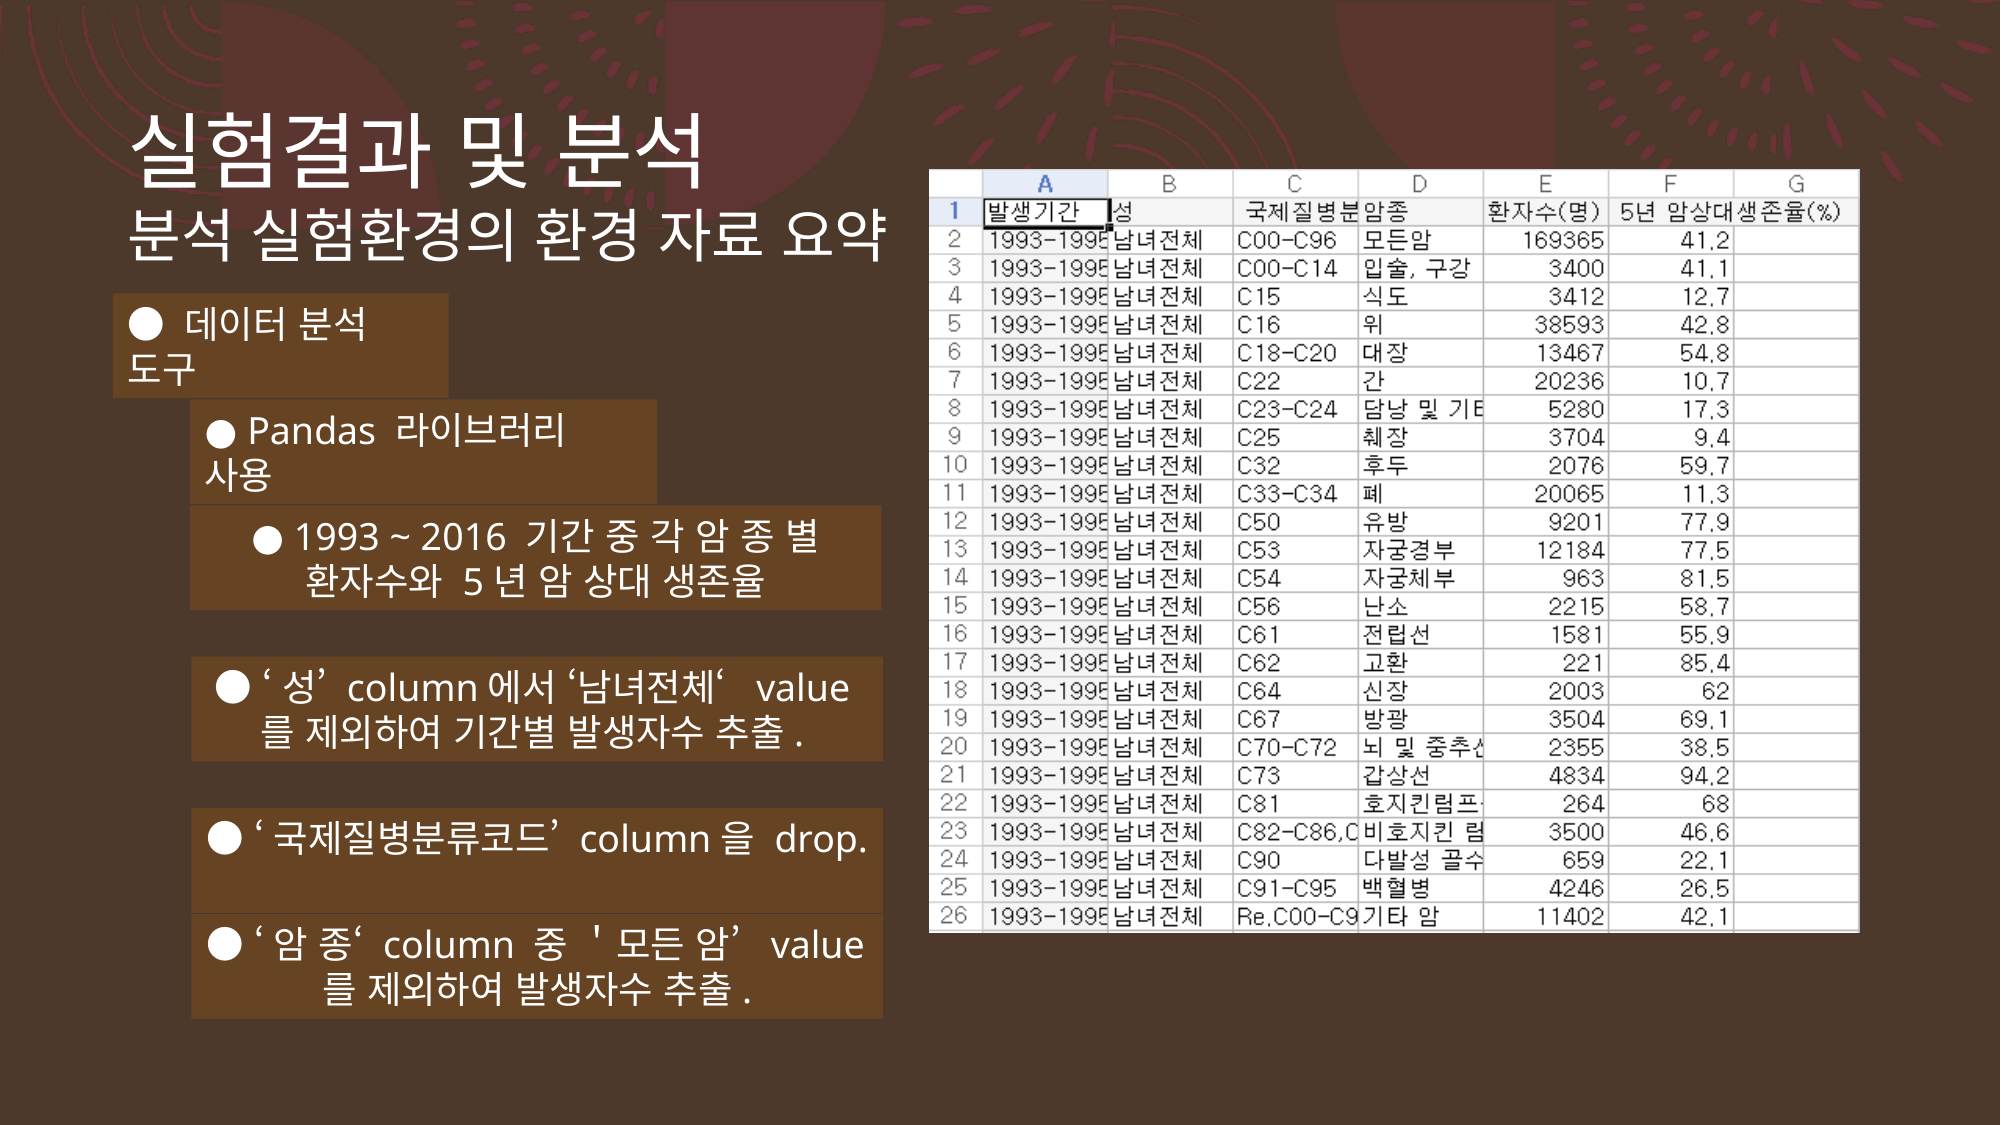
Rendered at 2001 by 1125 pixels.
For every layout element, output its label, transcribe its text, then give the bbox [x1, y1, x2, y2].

text_box ● ‘암 종‘ column 중 ＇모든 암’ value를 제외하여 발생자수 추출. [191, 914, 883, 1019]
text_box ● Pandas 라이브러리 사용 [189, 399, 657, 504]
text_box 실험결과 및 분석 분석 실험환경의 환경 자료 요약 [112, 91, 962, 277]
text_box ● ‘성’ column에서 ‘남녀전체‘ value를 제외하여 기간별 발생자수 추출. [191, 656, 883, 762]
text_box ● ‘국제질병분류코드’ column을 drop. [191, 808, 883, 913]
text_box ● 데이터 분석 도구 [112, 293, 449, 398]
picture [929, 169, 1860, 933]
text_box ● 1993 ~ 2016 기간 중 각 암 종 별 환자수와 5년 암 상대 생존율 [189, 505, 882, 610]
